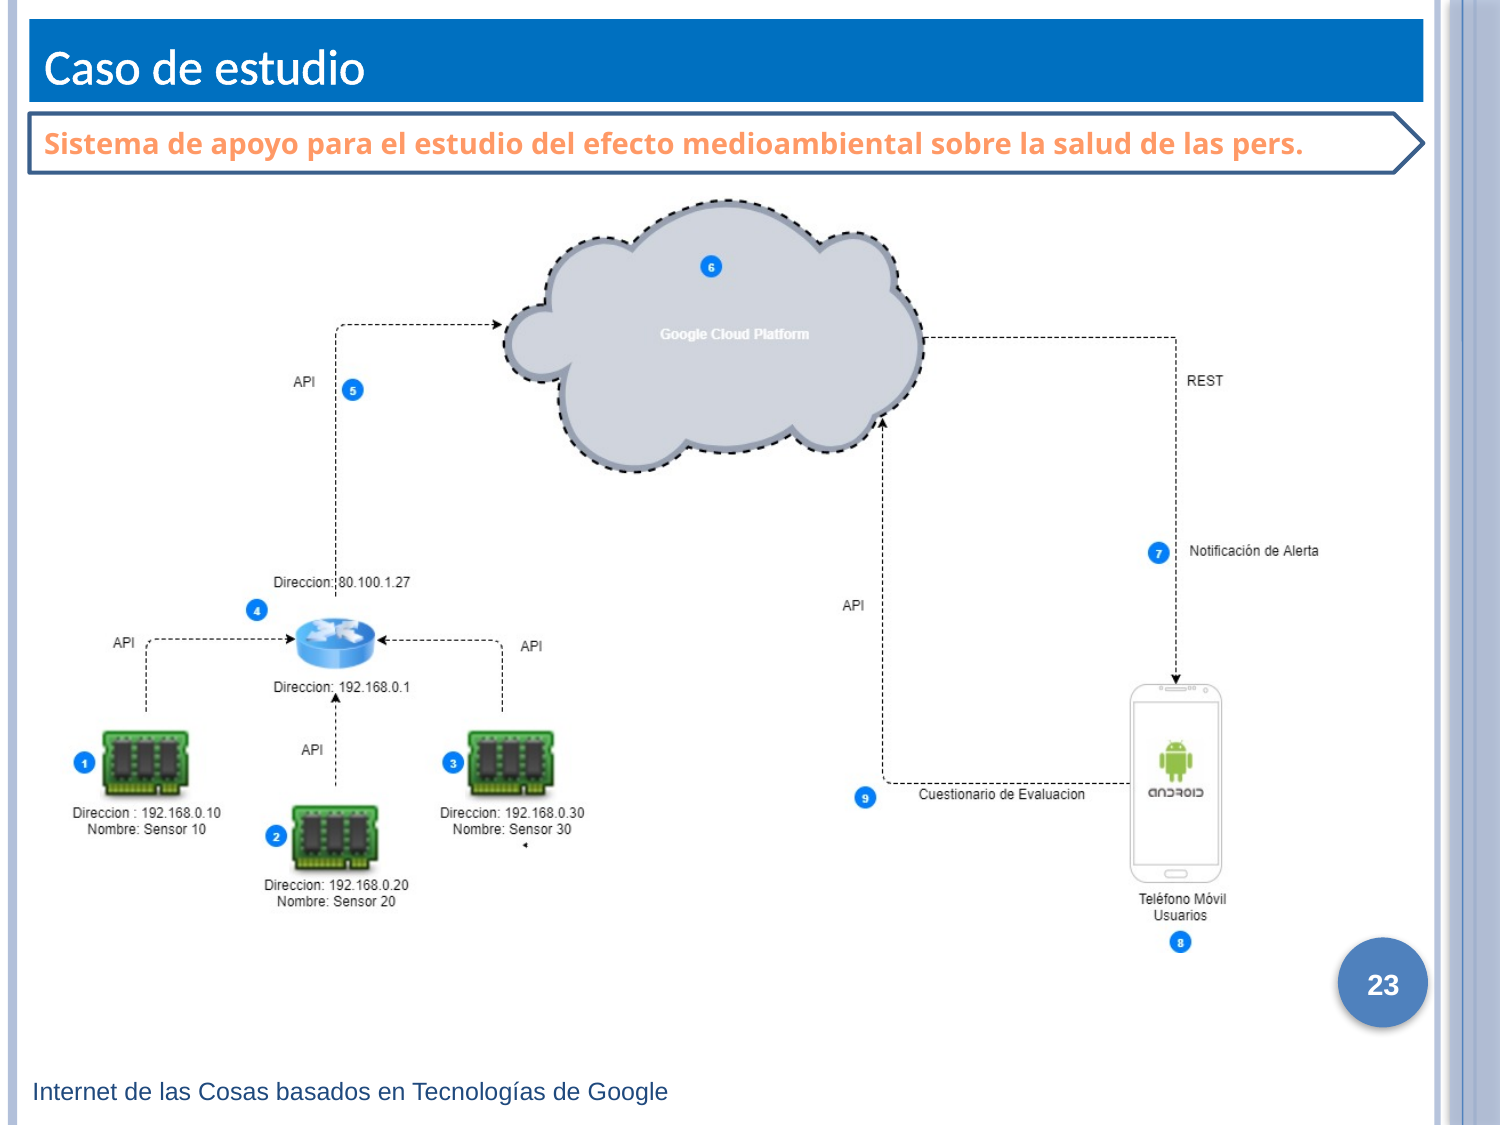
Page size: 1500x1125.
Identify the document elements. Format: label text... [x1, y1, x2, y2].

title Caso de estudio [27, 17, 1425, 104]
picture [59, 195, 1342, 953]
text_box Sistema de apoyo para el estudio del efecto medioambiental sobre la salud de las pers. [27, 111, 1426, 175]
footer Internet de las Cosas basados en Tecnologías de Google [17, 1058, 692, 1122]
slide_number 23 [1333, 940, 1434, 1027]
